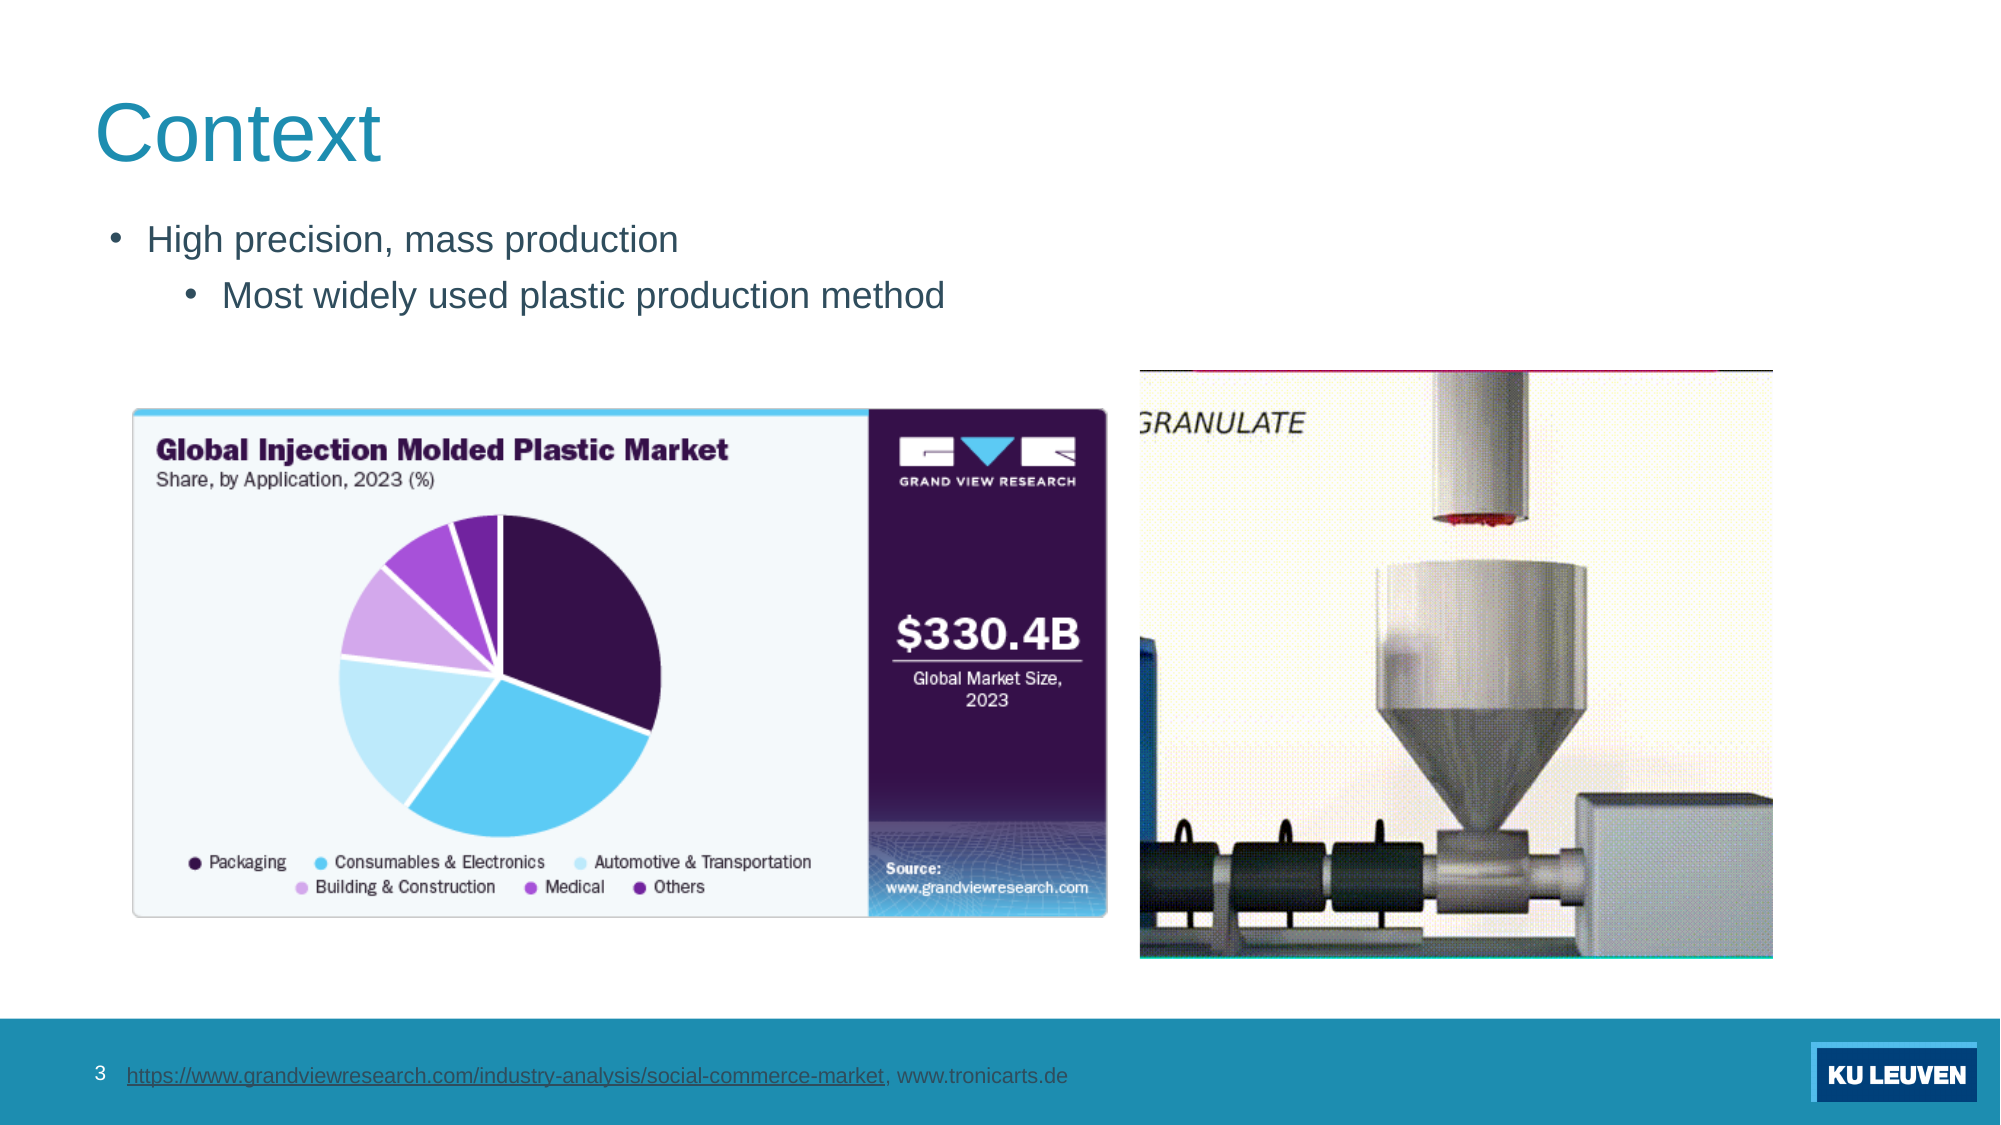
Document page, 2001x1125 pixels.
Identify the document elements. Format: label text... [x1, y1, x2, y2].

title Context [94, 33, 1906, 223]
picture [132, 408, 1108, 918]
list High precision, mass production Most widely used plastic production method [94, 223, 1906, 940]
picture [1139, 370, 1773, 959]
text_box https://www.grandviewresearch.com/industry-analysis/social-commerce-market, www.tronicarts.de [111, 1053, 1309, 1095]
slide_number 3 [94, 1018, 201, 1125]
picture [1811, 1042, 1977, 1102]
